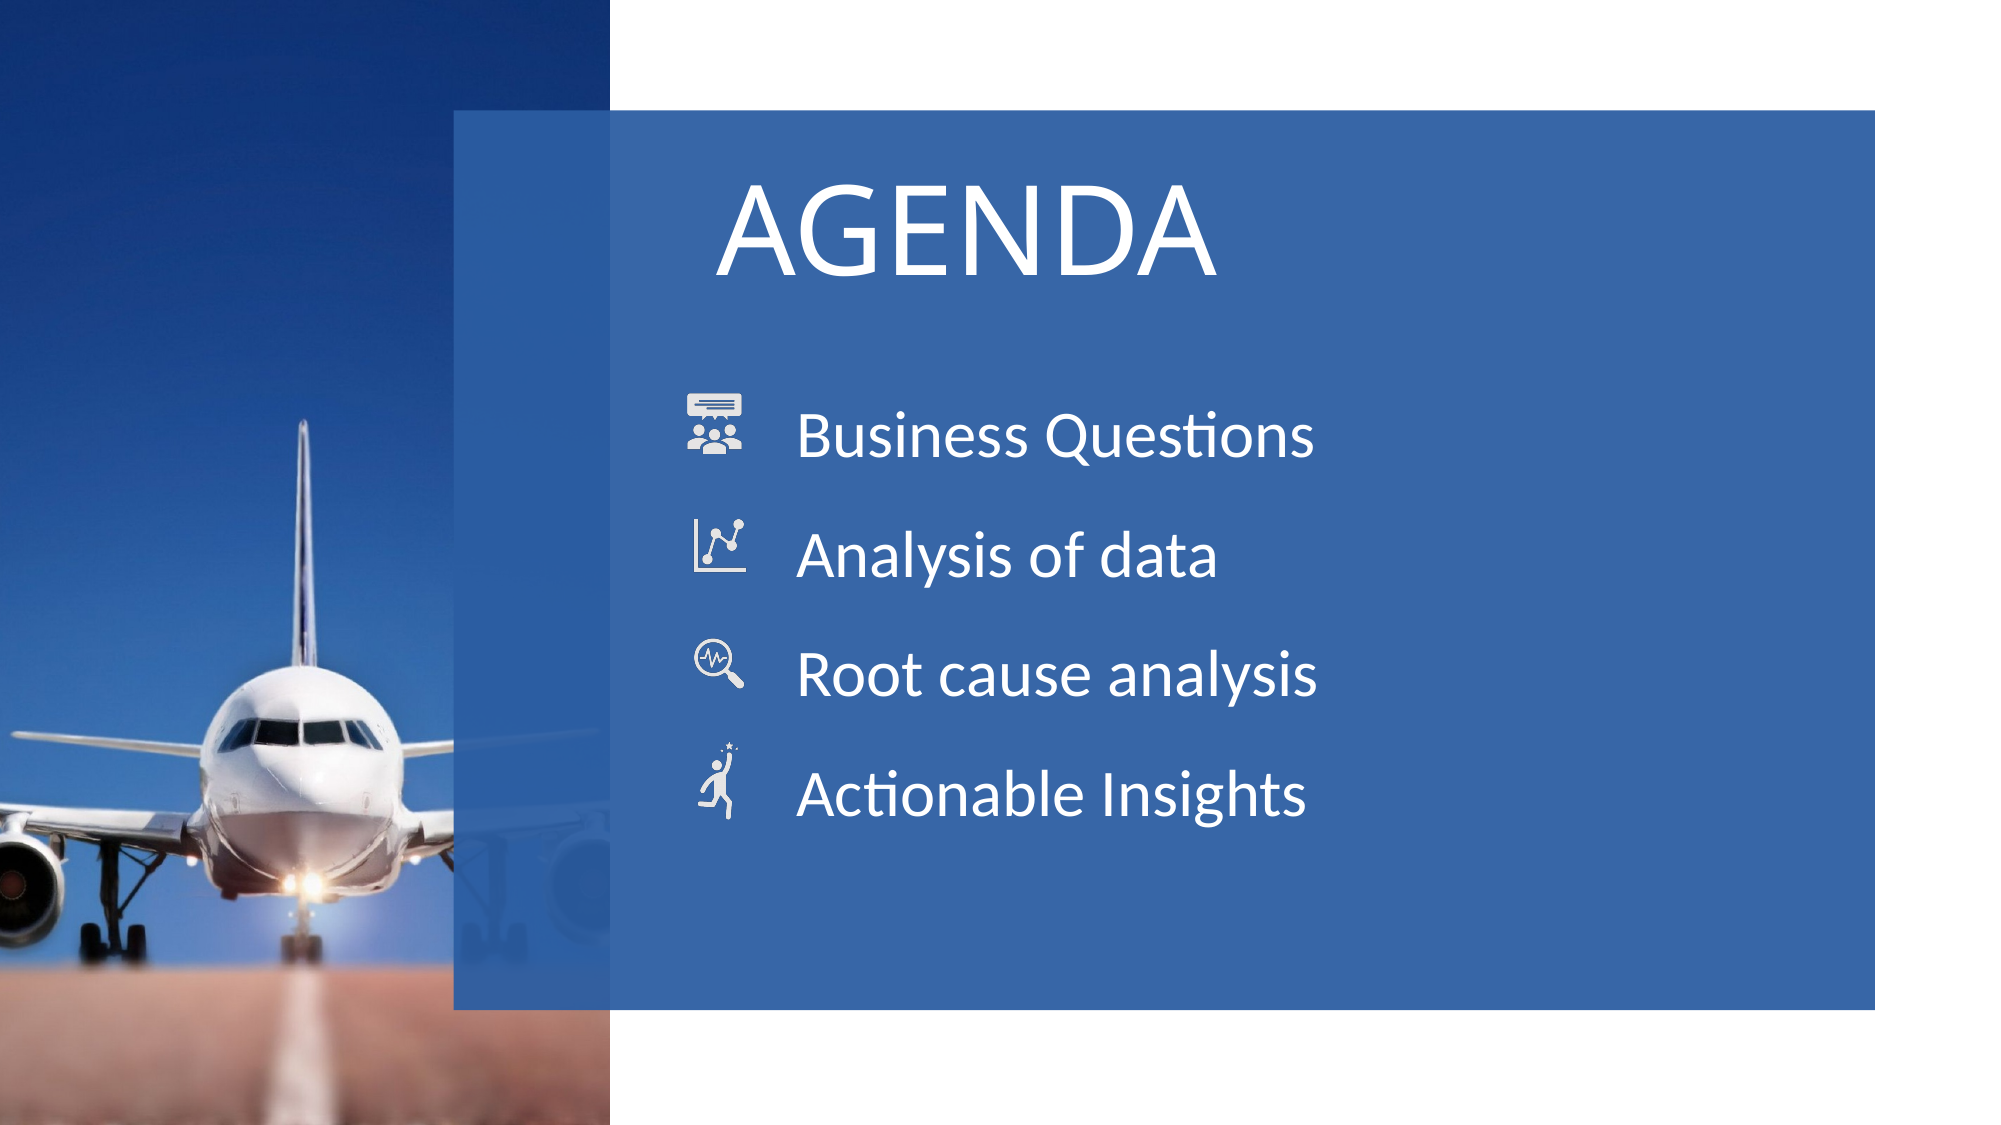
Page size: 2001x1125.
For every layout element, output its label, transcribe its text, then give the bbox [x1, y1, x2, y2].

picture [683, 509, 756, 582]
picture [689, 633, 750, 694]
text_box [610, 110, 1875, 1011]
picture [678, 387, 750, 460]
text_box AGENDA [716, 190, 1671, 301]
picture [678, 739, 761, 823]
picture [0, 0, 610, 1125]
text_box Business Questions Analysis of data Root cause analysis Actionable Insights [796, 350, 1751, 831]
